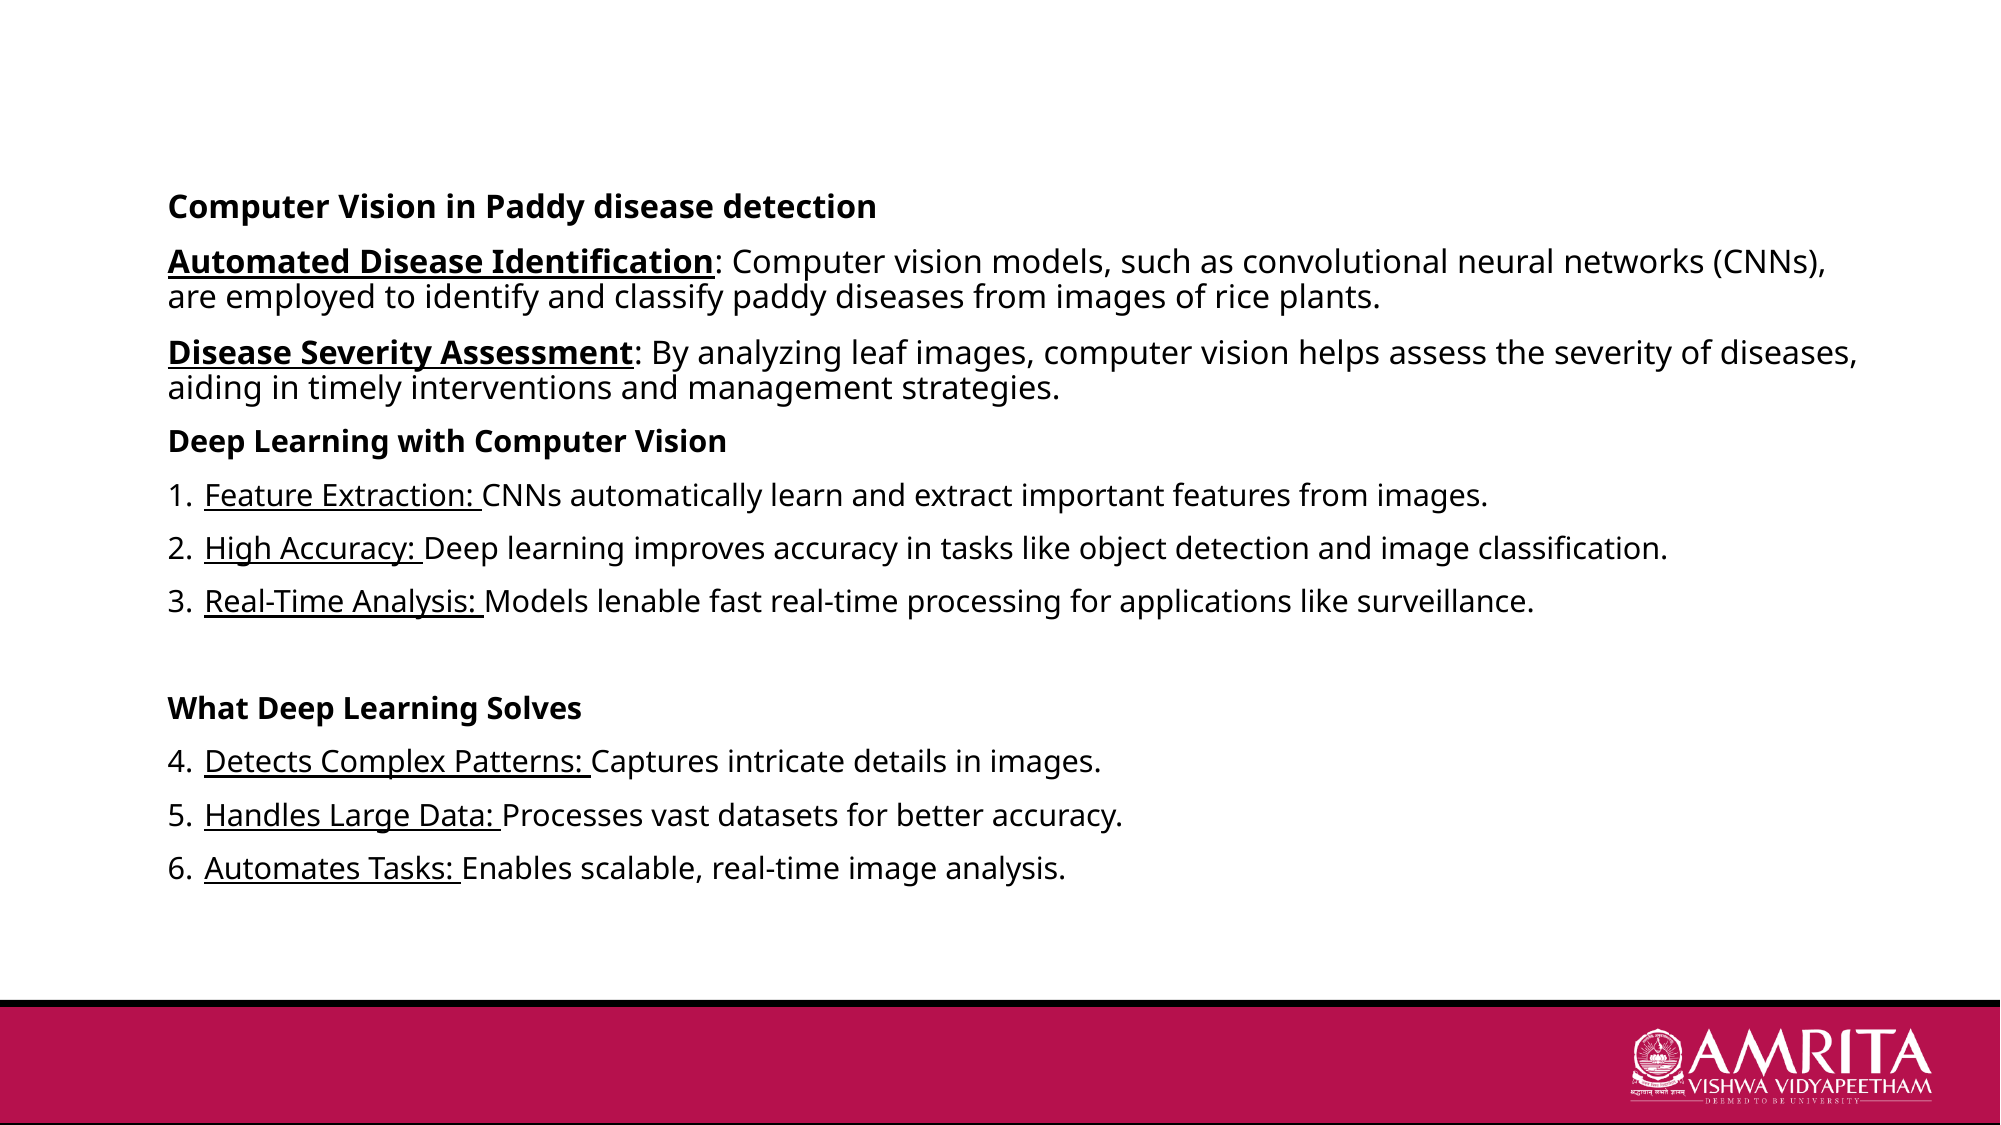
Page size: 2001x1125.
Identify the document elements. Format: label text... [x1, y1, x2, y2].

list Computer Vision in Paddy disease detection Automated Disease Identification: Computer vision models, such as convolutional neural networks (CNNs), are employed to identify and classify paddy diseases from images of rice plants. Disease Severity Assessment: By analyzing leaf images, computer vision helps assess the severity of diseases, aiding in timely interventions and management strategies. Deep Learning with Computer Vision Feature Extraction: CNNs automatically learn and extract important features from images. High Accuracy: Deep learning improves accuracy in tasks like object detection and image classification. Real-Time Analysis: Models lenable fast real-time processing for applications like surveillance. What Deep Learning Solves Detects Complex Patterns: Captures intricate details in images. Handles Large Data: Processes vast datasets for better accuracy. Automates Tasks: Enables scalable, real-time image analysis. [152, 182, 1878, 897]
picture [1622, 1011, 1940, 1113]
